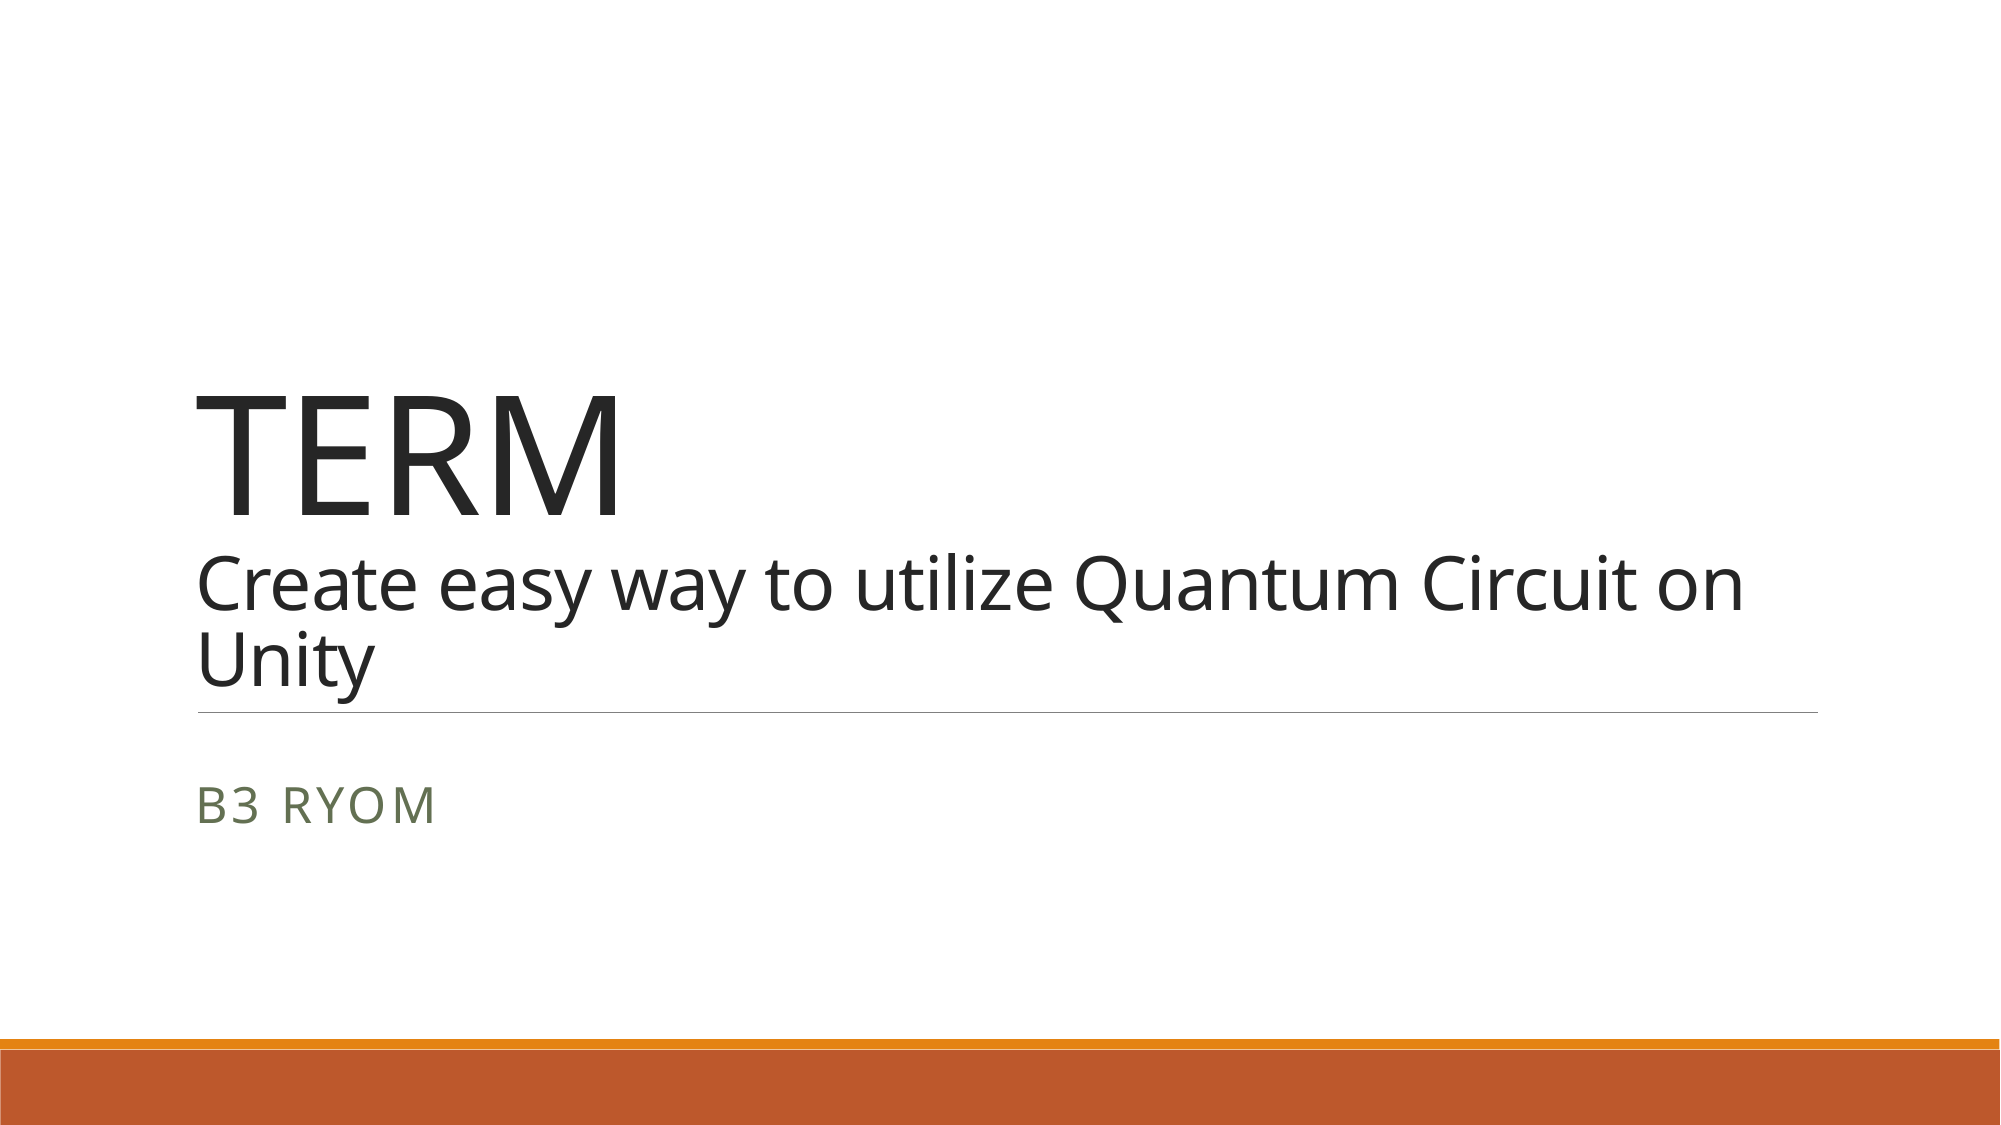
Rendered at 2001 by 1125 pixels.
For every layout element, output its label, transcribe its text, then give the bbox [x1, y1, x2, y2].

title TERM Create easy way to utilize Quantum Circuit on Unity [180, 124, 1830, 710]
subtitle B3 ryom [180, 773, 1715, 973]
